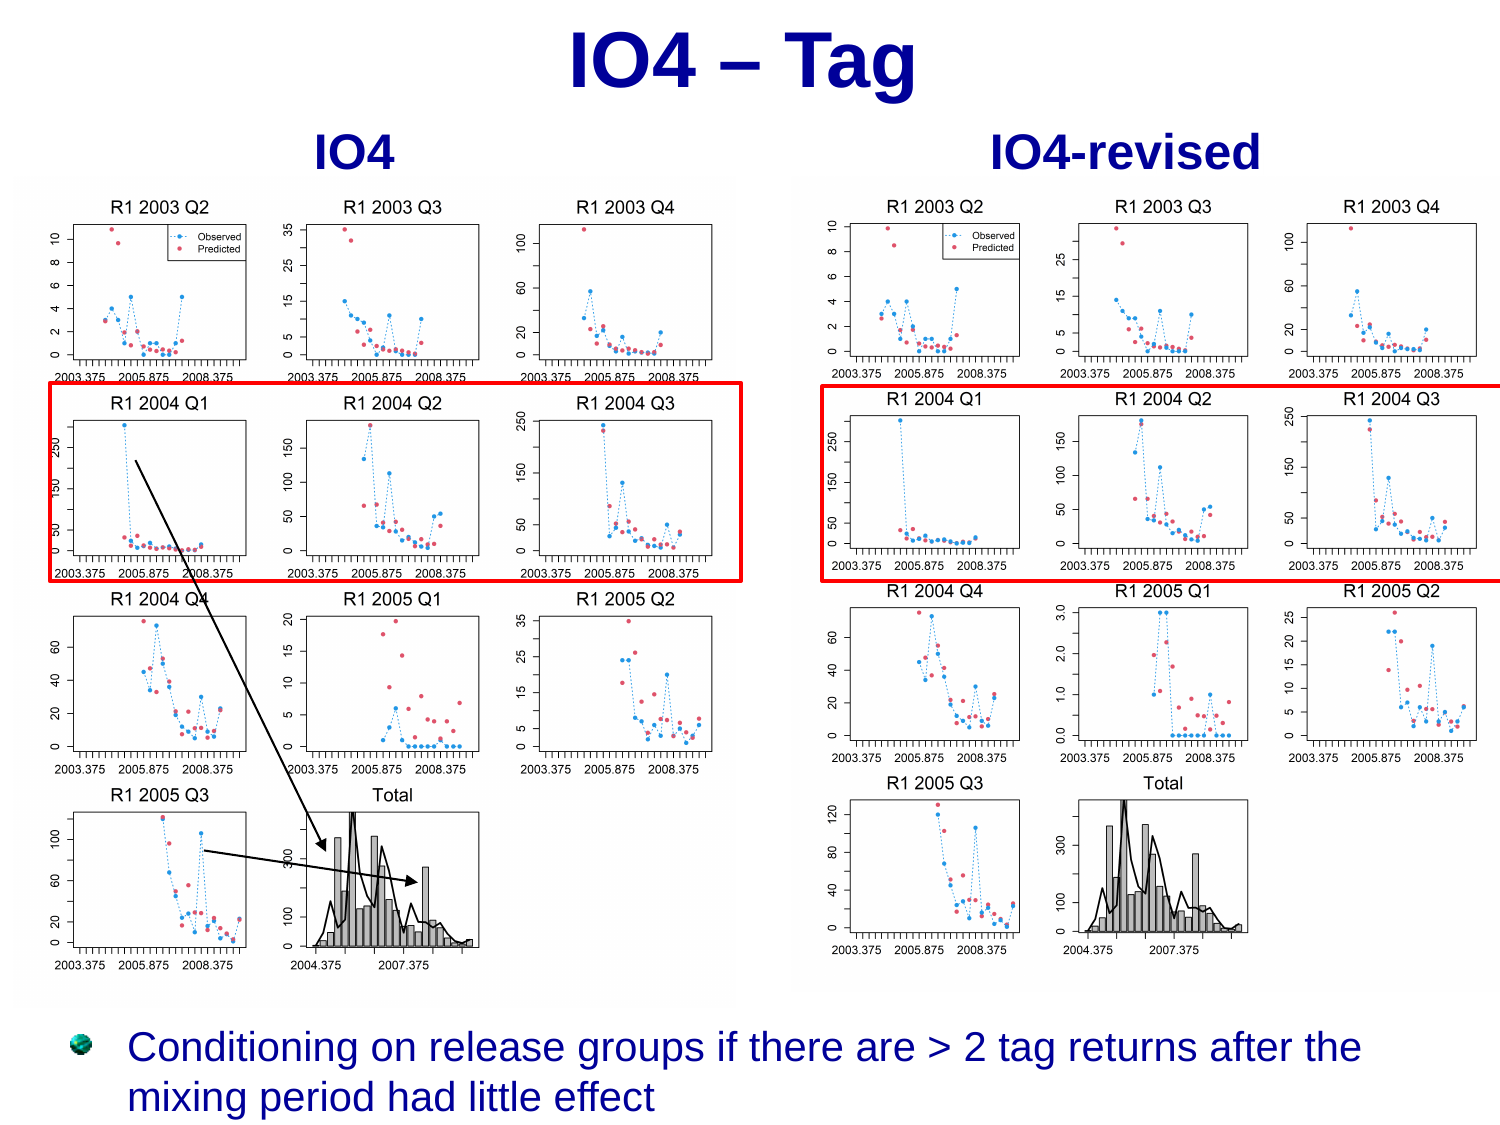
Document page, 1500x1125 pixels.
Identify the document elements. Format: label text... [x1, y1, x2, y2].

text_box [135, 460, 327, 852]
text_box IO4-revised [805, 55, 1447, 176]
text_box Conditioning on release groups if there are > 2 tag returns after the mixing period had little effect [55, 1012, 1427, 1122]
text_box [203, 850, 418, 883]
picture [791, 176, 1500, 992]
picture [13, 176, 736, 1008]
text_box IO4 – Tag [75, 0, 1413, 150]
text_box IO4 [33, 55, 675, 176]
picture [70, 1034, 92, 1055]
text_box [736, 382, 741, 581]
